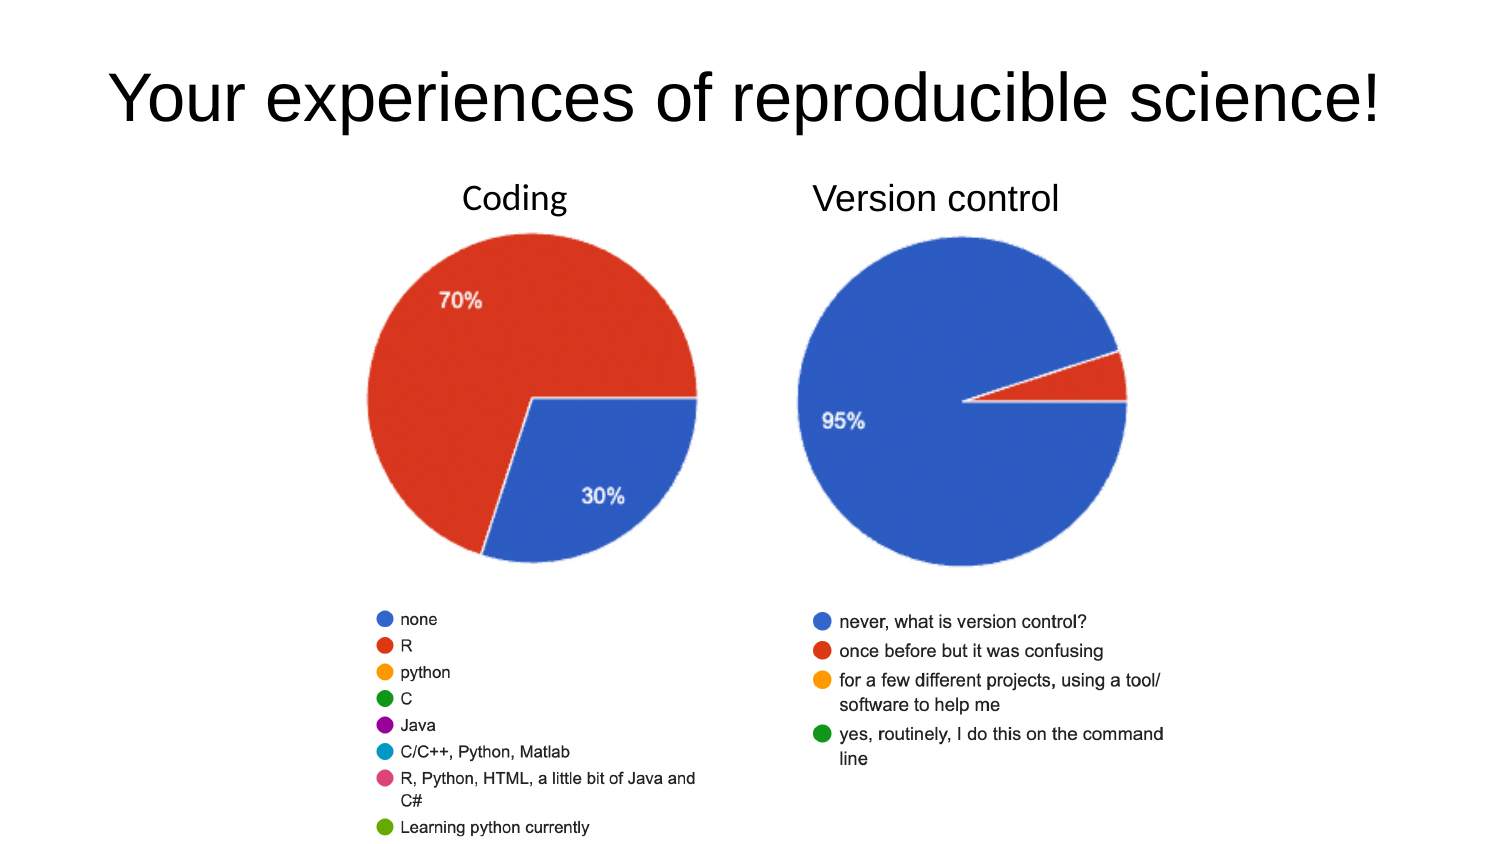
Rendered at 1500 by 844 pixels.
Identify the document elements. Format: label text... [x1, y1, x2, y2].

picture [785, 589, 1188, 786]
picture [345, 228, 713, 575]
title Coding [321, 170, 709, 266]
picture [785, 228, 1138, 581]
text_box Version control [742, 170, 1130, 271]
picture [348, 601, 752, 843]
text_box Your experiences of reproducible science! [45, 29, 1445, 170]
